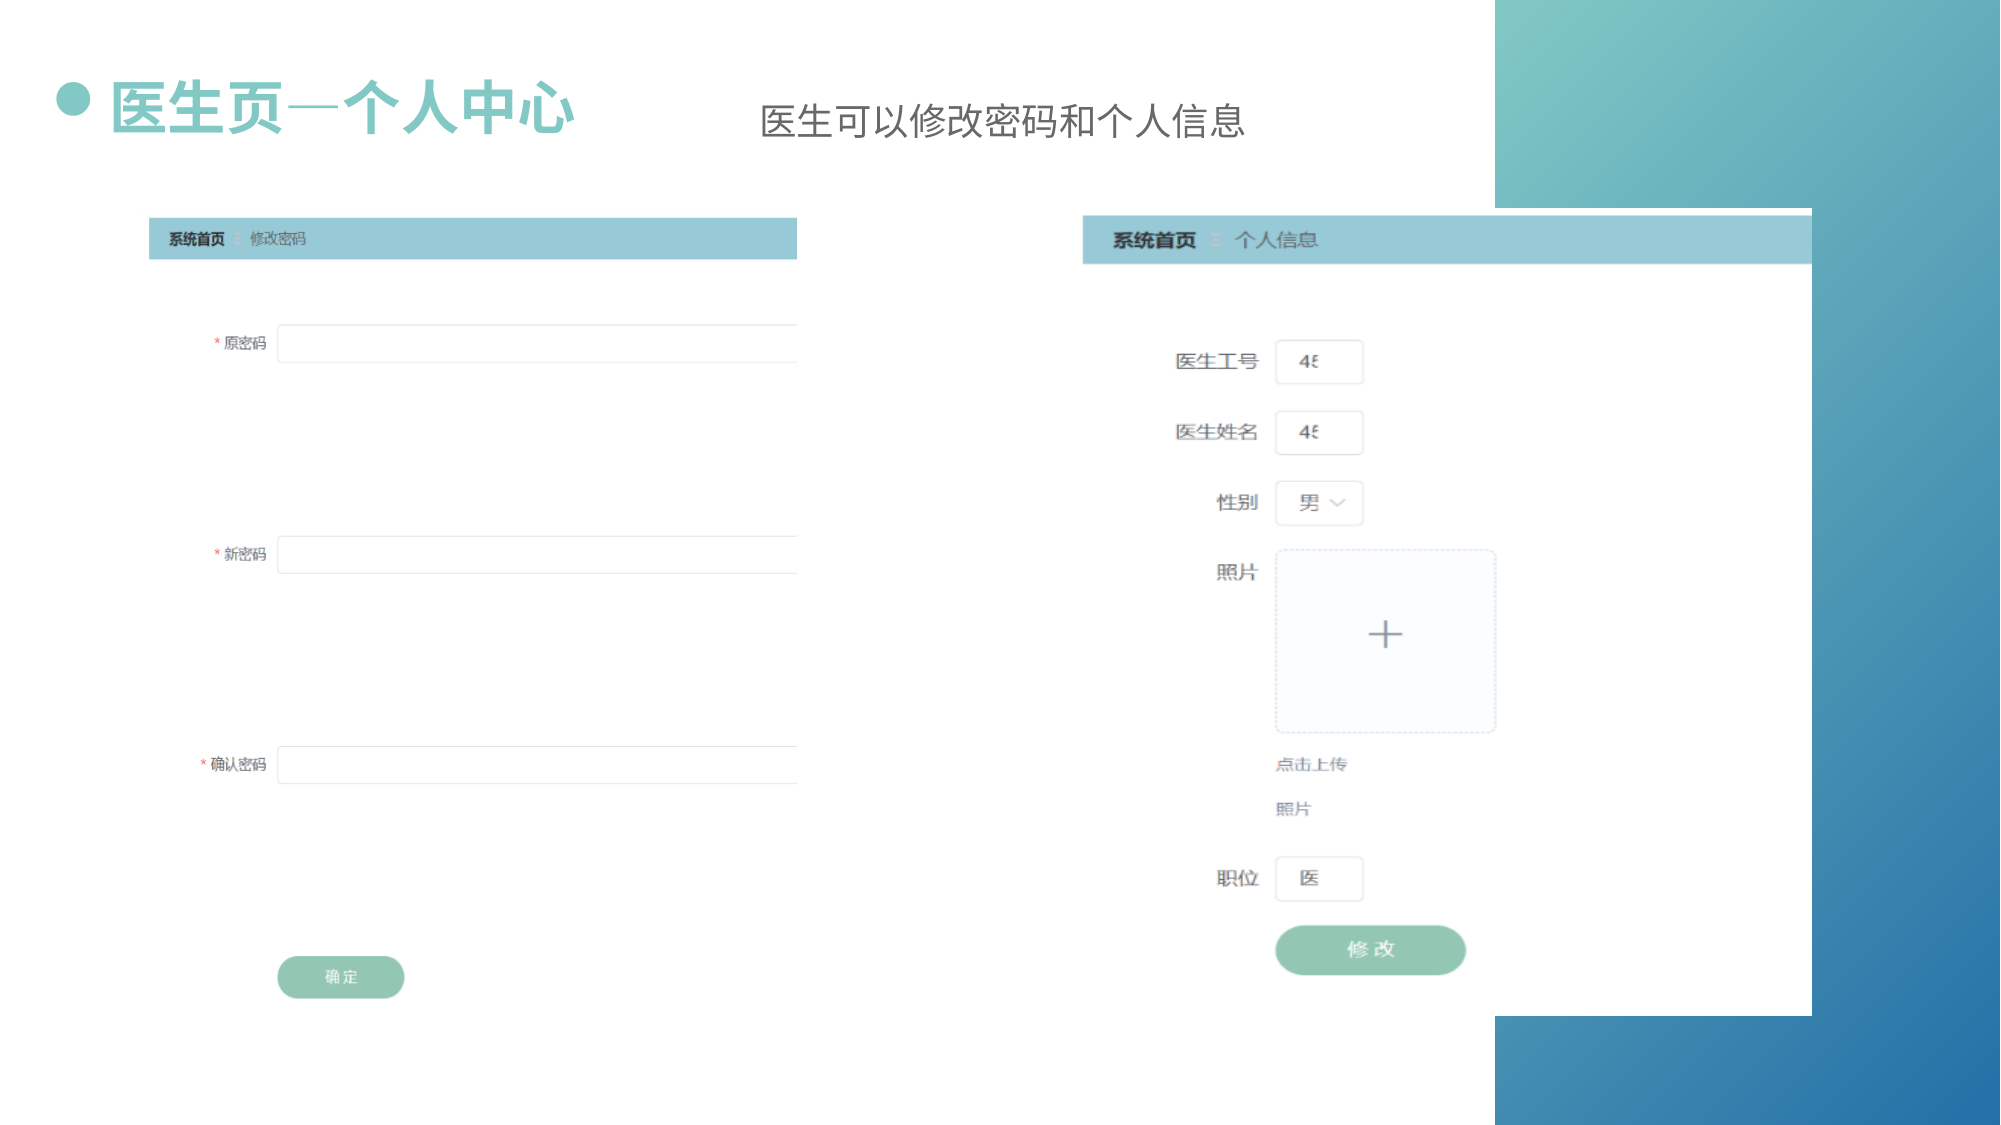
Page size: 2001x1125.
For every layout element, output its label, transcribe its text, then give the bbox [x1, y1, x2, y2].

text_box 医生可以修改密码和个人信息 [744, 76, 1748, 150]
picture [1071, 208, 1812, 1016]
text_box 医生页—个人中心 [47, 63, 580, 149]
picture [137, 208, 797, 1016]
text_box [1495, 0, 2000, 1125]
